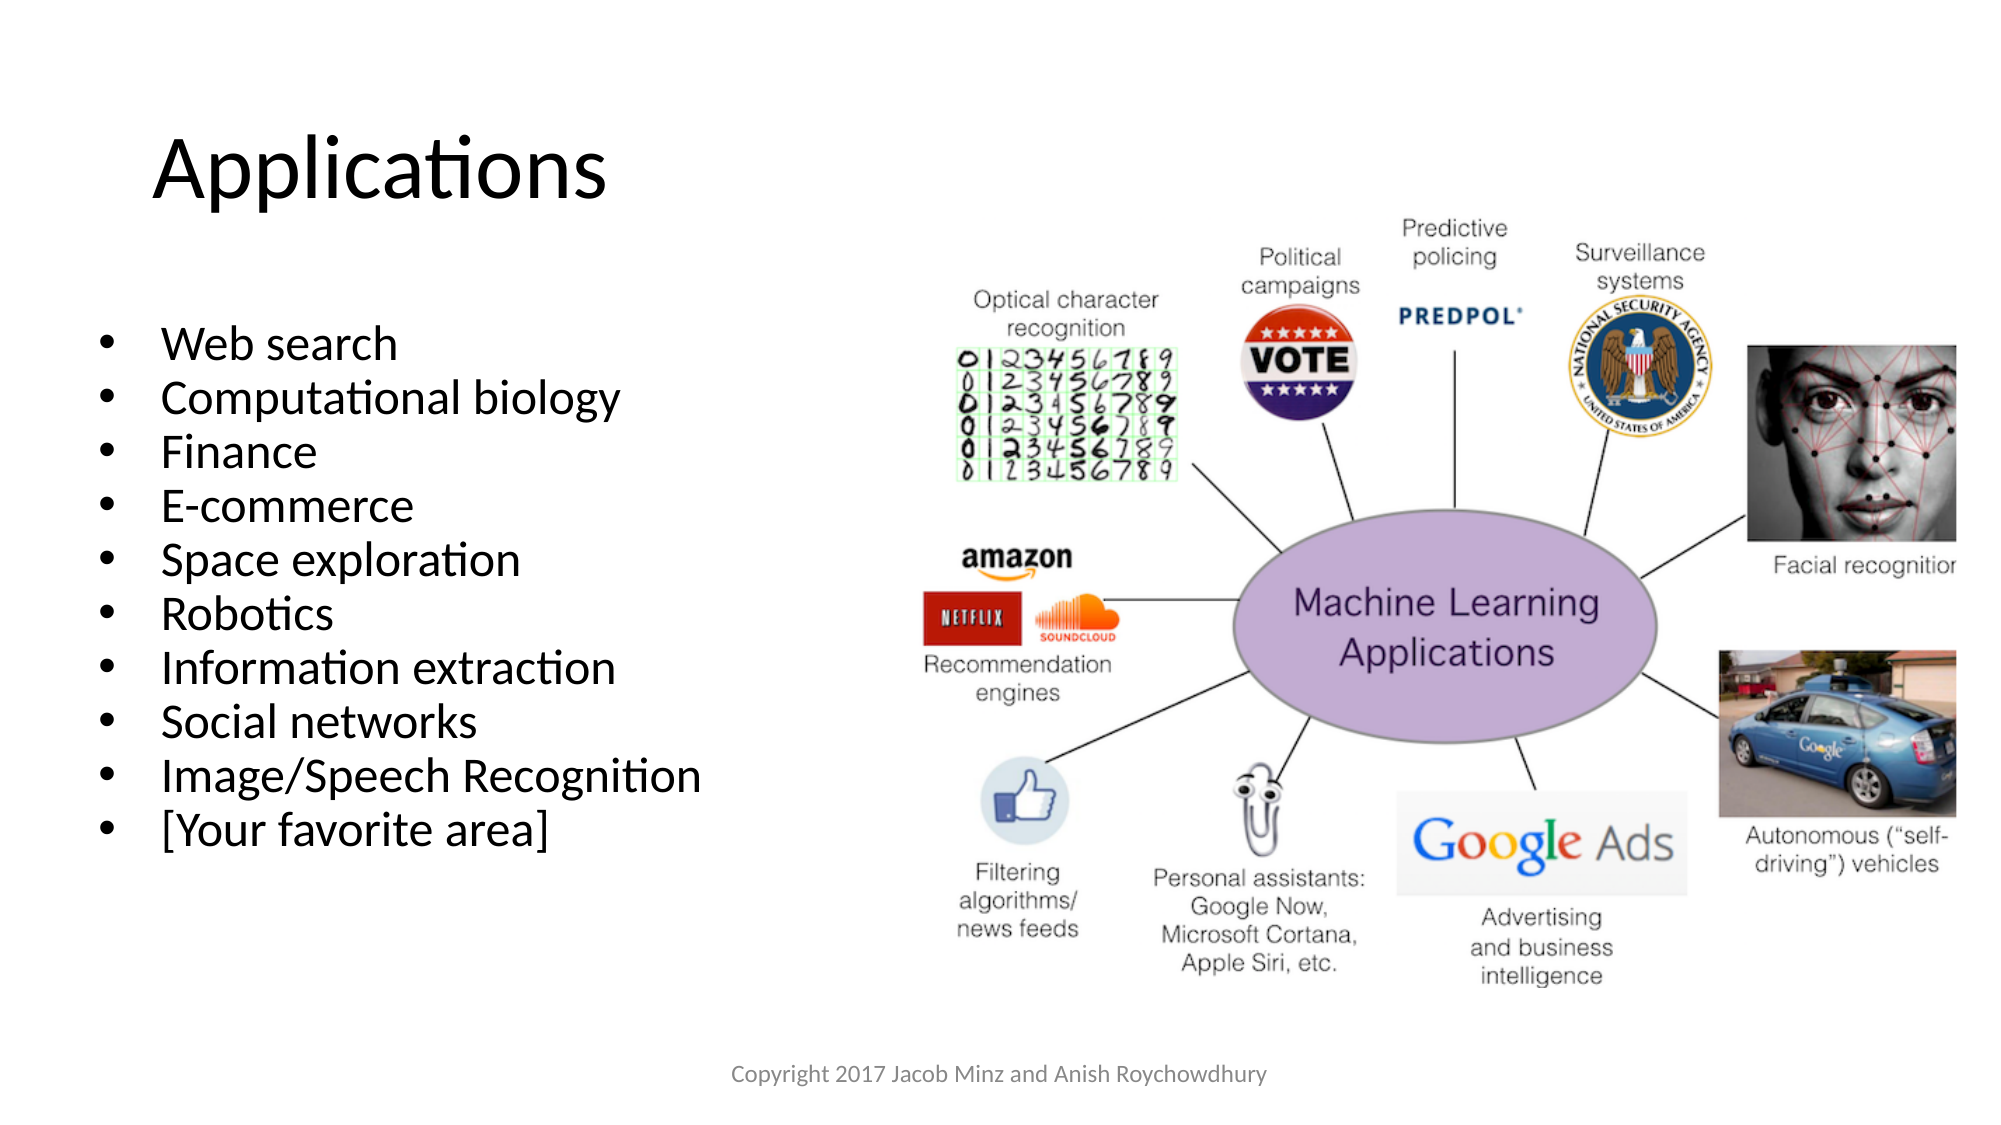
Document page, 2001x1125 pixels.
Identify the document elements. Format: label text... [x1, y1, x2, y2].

title Applications [137, 59, 876, 278]
footer Copyright 2017 Jacob Minz and Anish Roychowdhury [662, 1042, 1338, 1103]
list Web search Computational biology Finance E-commerce Space exploration Robotics Information extraction Social networks Image/Speech Recognition [Your favorite area] [70, 302, 838, 1017]
picture [852, 162, 1957, 988]
